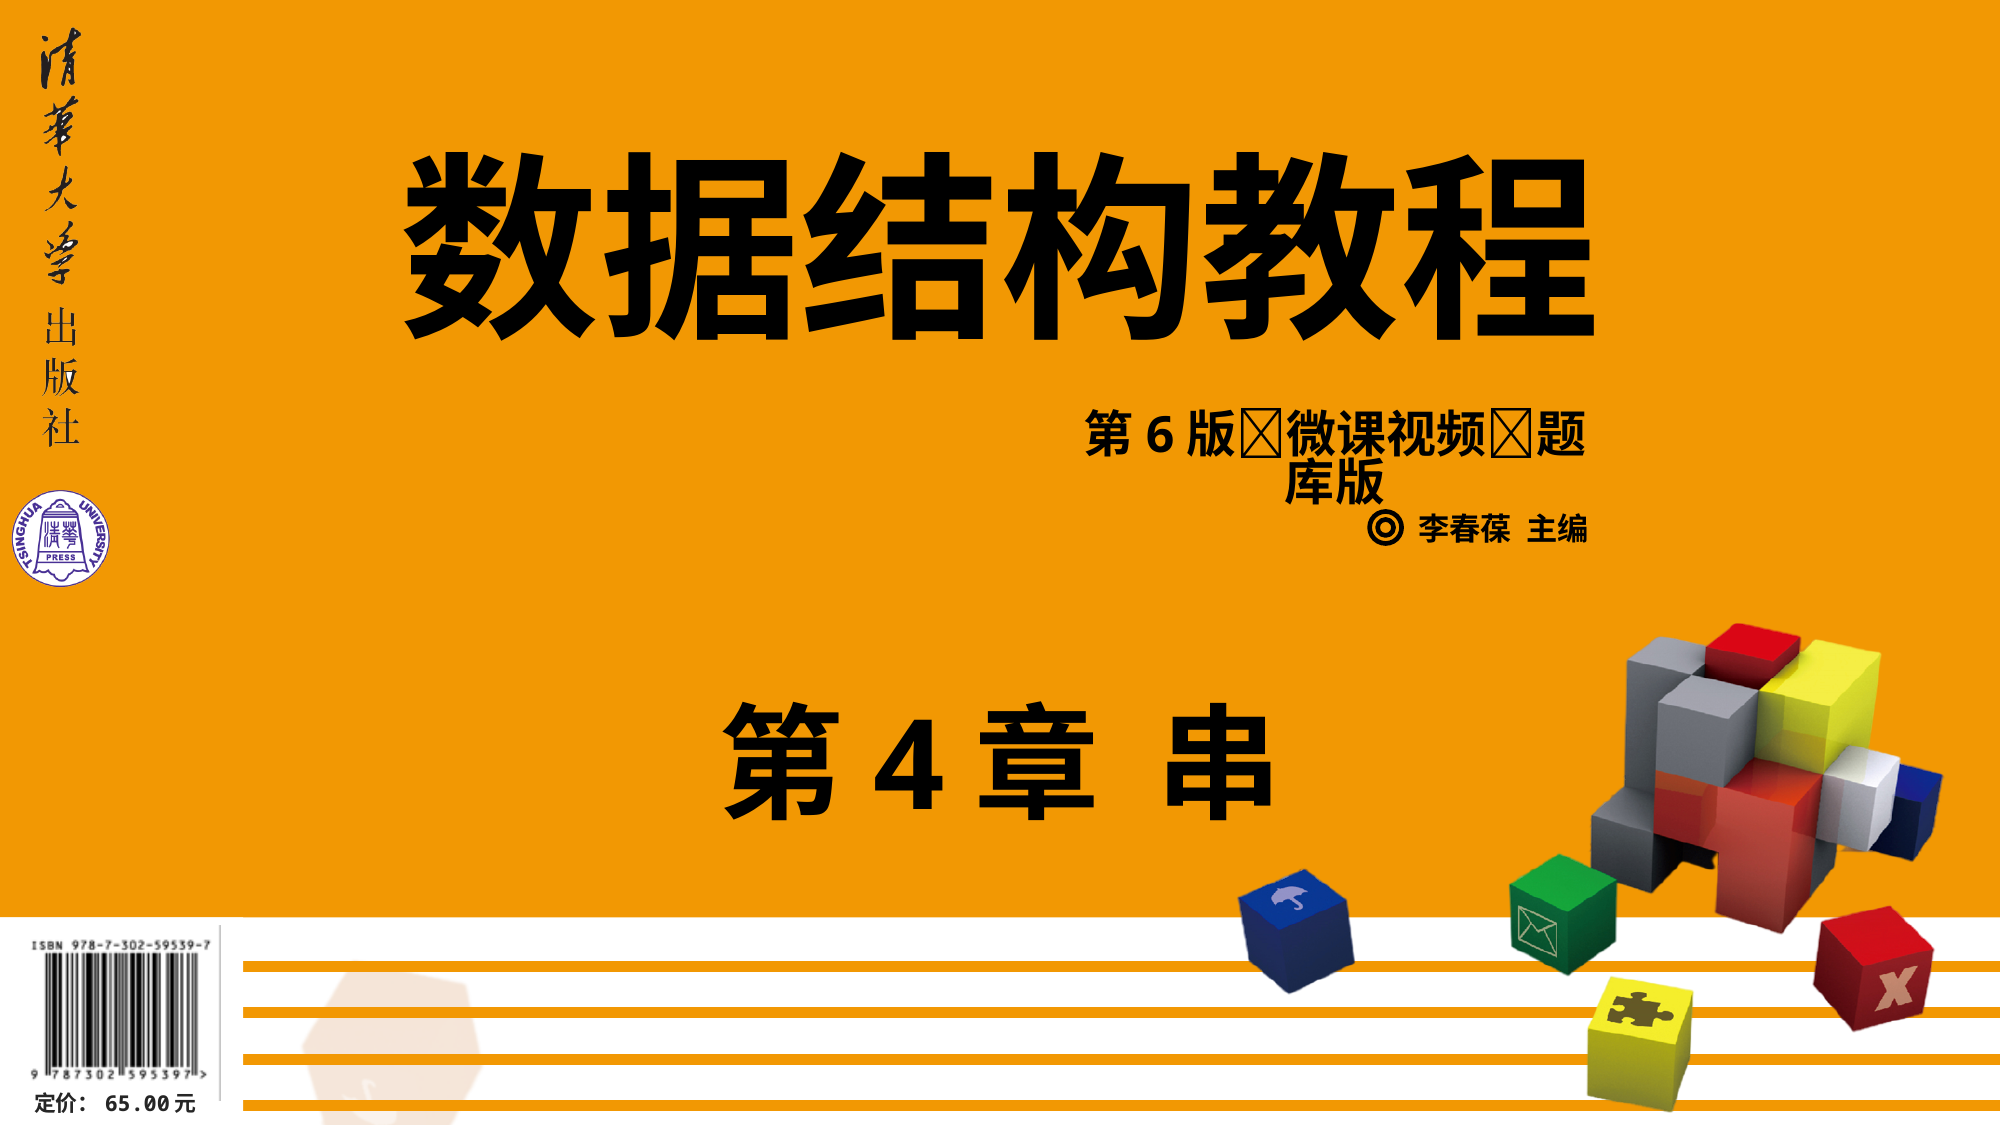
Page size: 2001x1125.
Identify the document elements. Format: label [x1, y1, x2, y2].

picture [0, 0, 171, 602]
text_box [344, 161, 1656, 846]
picture [1222, 583, 2000, 1116]
text_box [0, 917, 271, 1124]
text_box [0, 0, 2000, 919]
